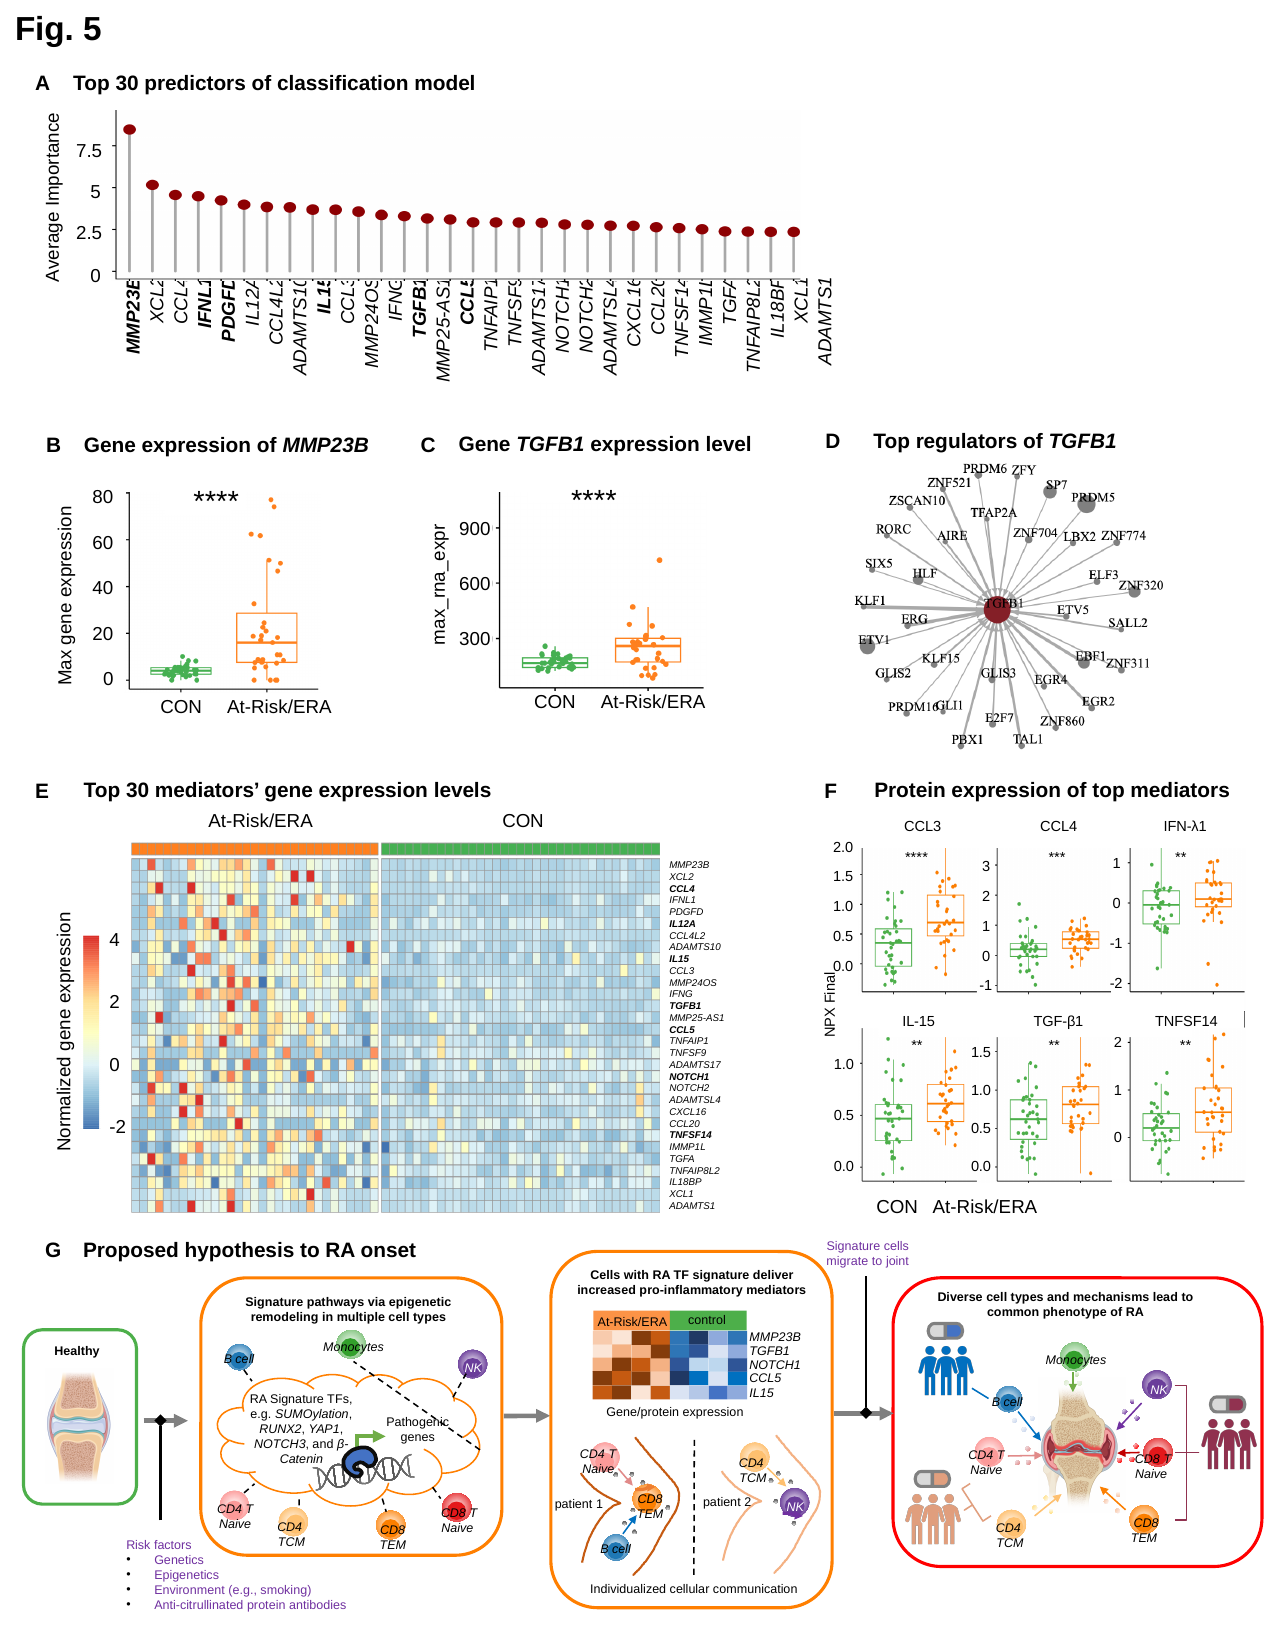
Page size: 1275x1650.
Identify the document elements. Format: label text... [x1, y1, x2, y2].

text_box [30, 423, 403, 726]
text_box D [813, 420, 841, 461]
text_box Fig. 5 [0, 0, 632, 55]
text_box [19, 769, 1275, 1226]
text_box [19, 61, 505, 96]
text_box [32, 80, 821, 386]
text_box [23, 1234, 1263, 1621]
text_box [405, 422, 790, 721]
picture [840, 453, 1176, 755]
text_box Top regulators of TGFB1 [858, 420, 1148, 452]
